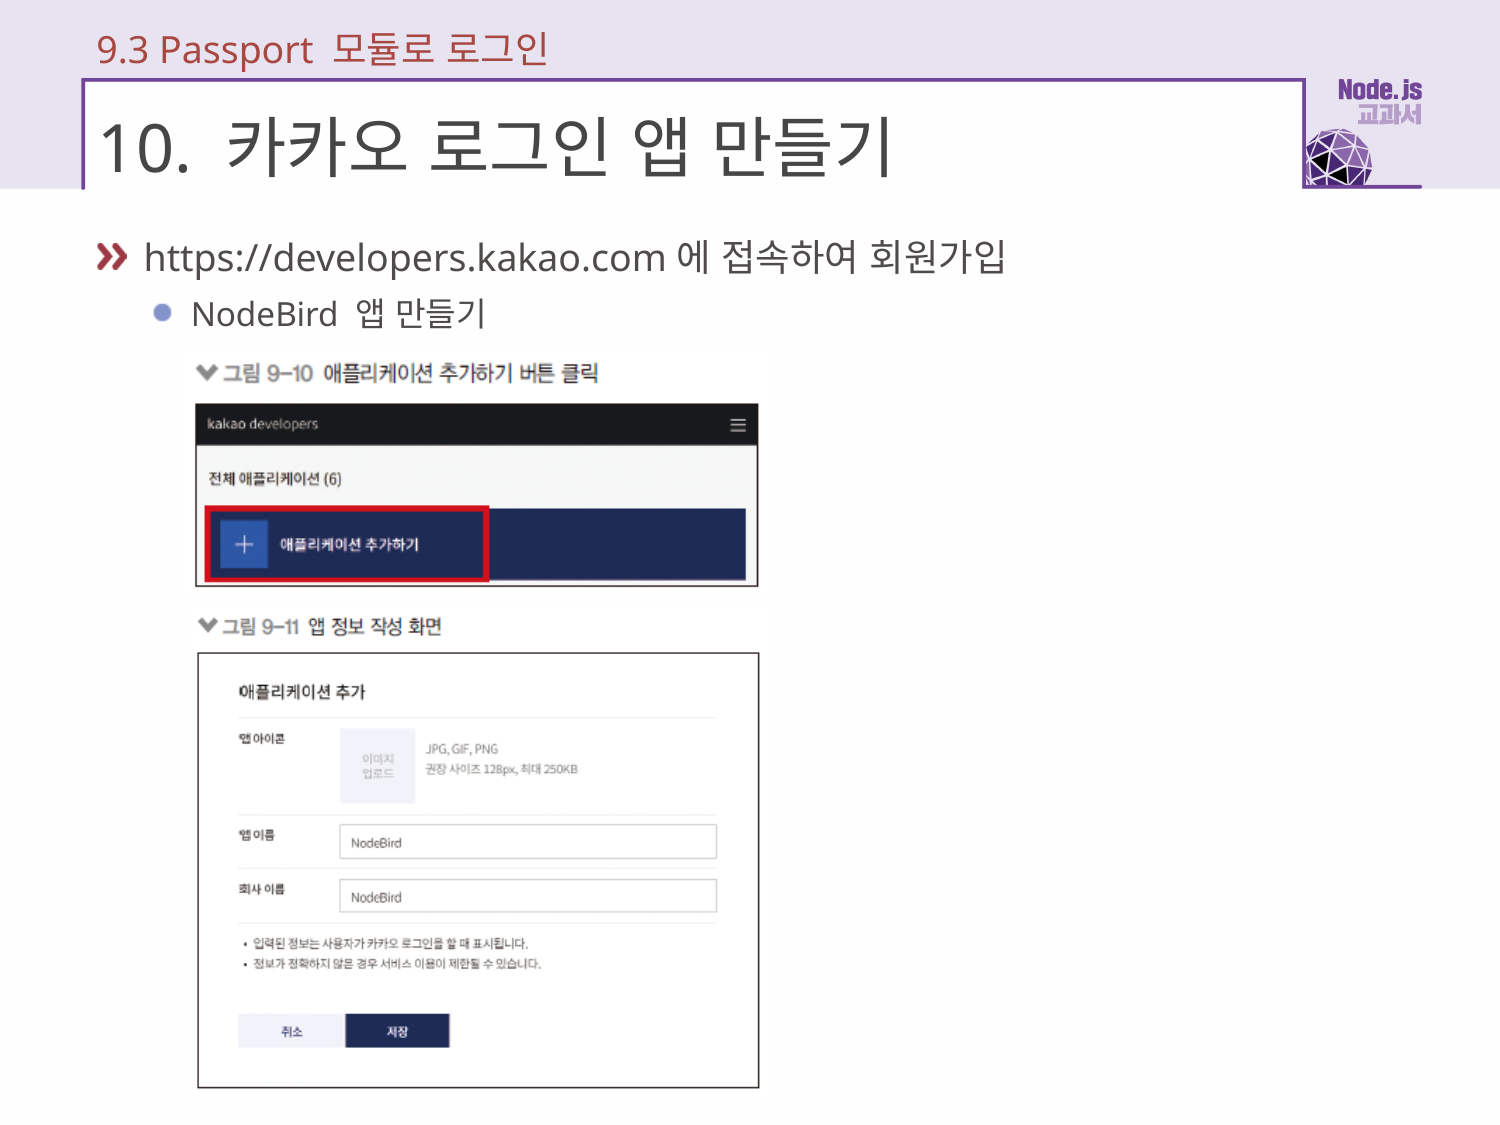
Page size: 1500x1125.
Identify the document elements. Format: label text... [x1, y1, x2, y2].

title 10. 카카오 로그인 앱 만들기 [82, 61, 1413, 193]
picture [0, 0, 1500, 1125]
text_box 9.3 Passport 모듈로 로그인 [81, 14, 807, 62]
list https://developers.kakao.com에 접속하여 회원가입 NodeBird 앱 만들기 [81, 222, 1412, 1037]
